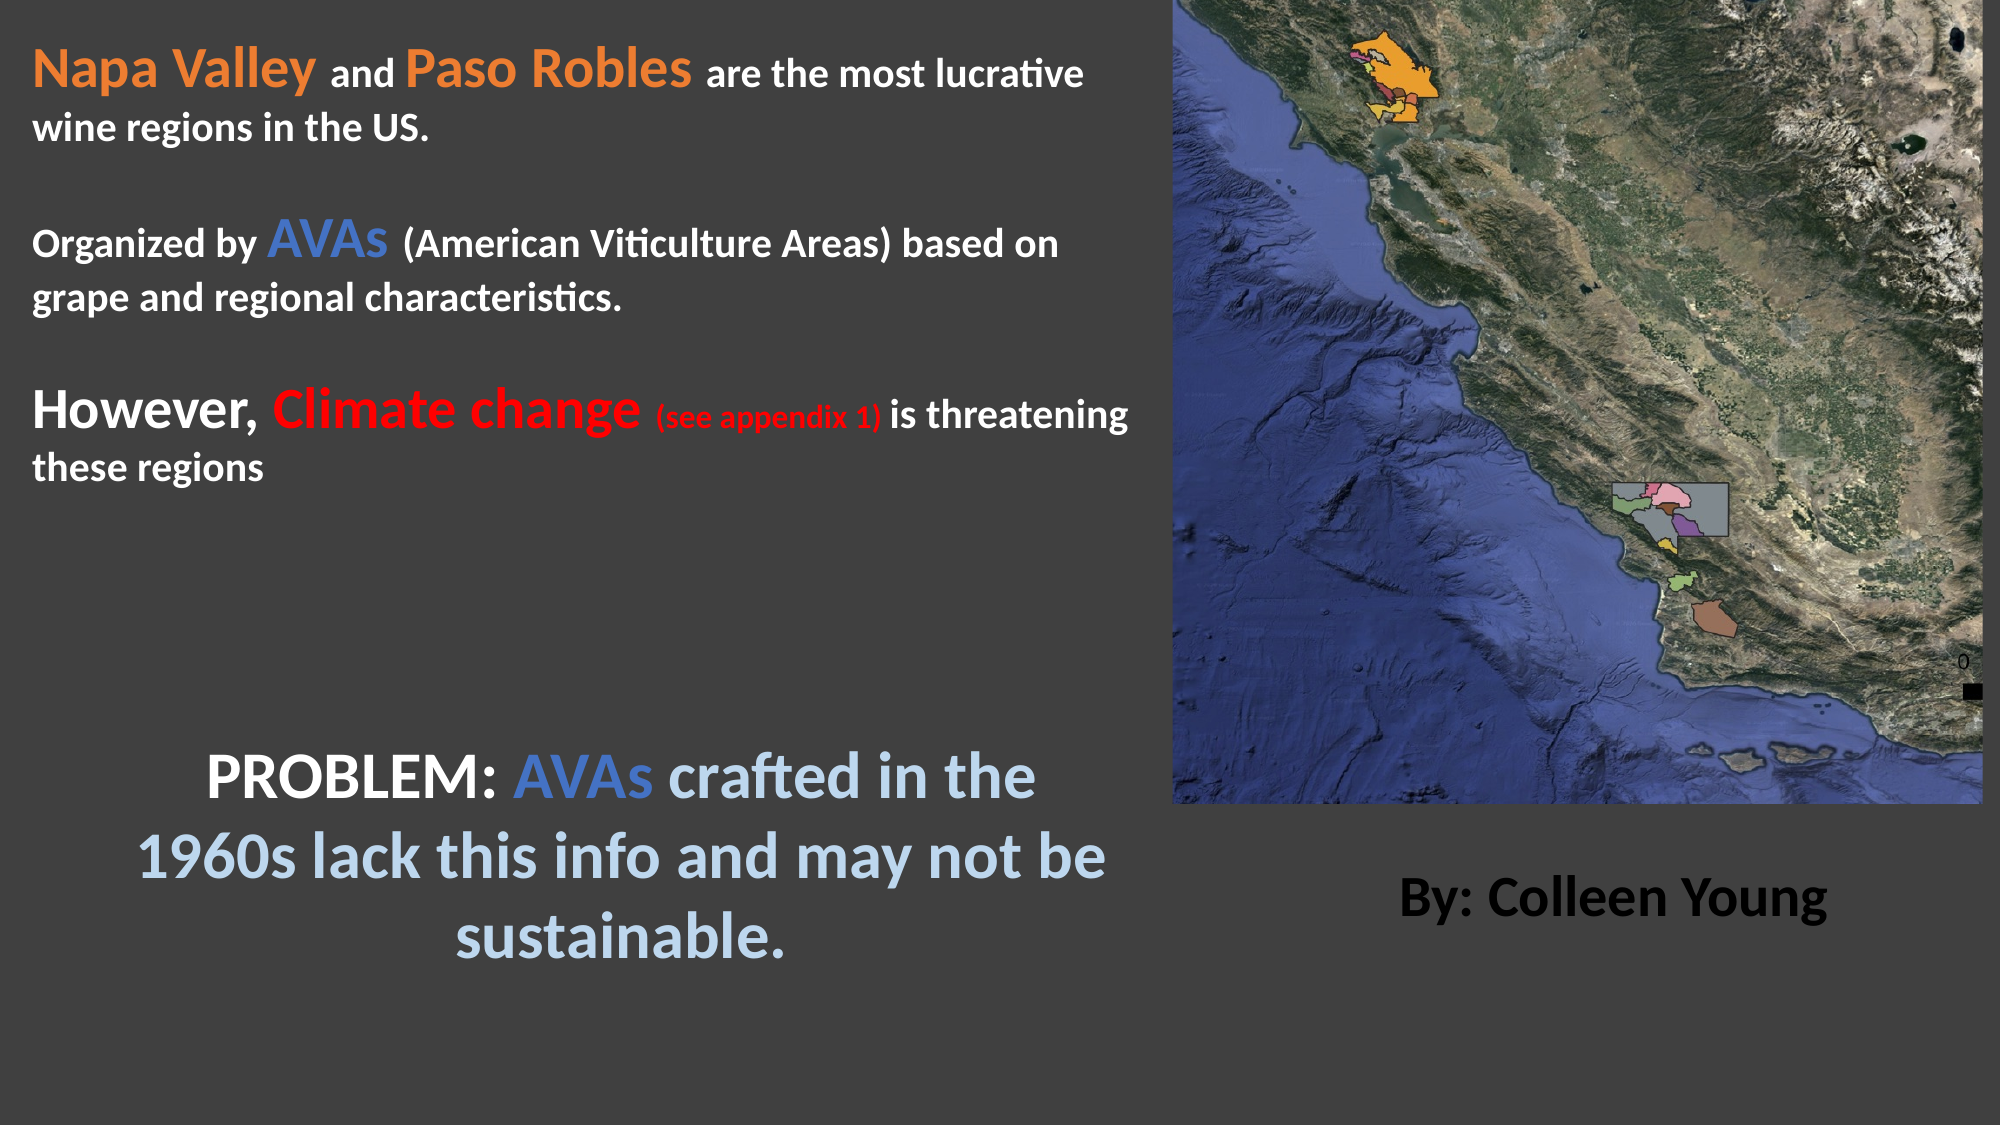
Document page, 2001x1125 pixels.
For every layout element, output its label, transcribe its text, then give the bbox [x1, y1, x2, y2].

text_box PROBLEM: AVAs crafted in the 1960s lack this info and may not be sustainable. [106, 724, 1137, 980]
picture [1172, 0, 1983, 804]
text_box By: Colleen Young [1384, 850, 1916, 981]
text_box Napa Valley and Paso Robles are the most lucrative wine regions in the US. Organized by AVAs (American Viticulture Areas) based on grape and regional characteristics. However, Climate change (see appendix 1) is threatening these regions [17, 22, 1172, 548]
